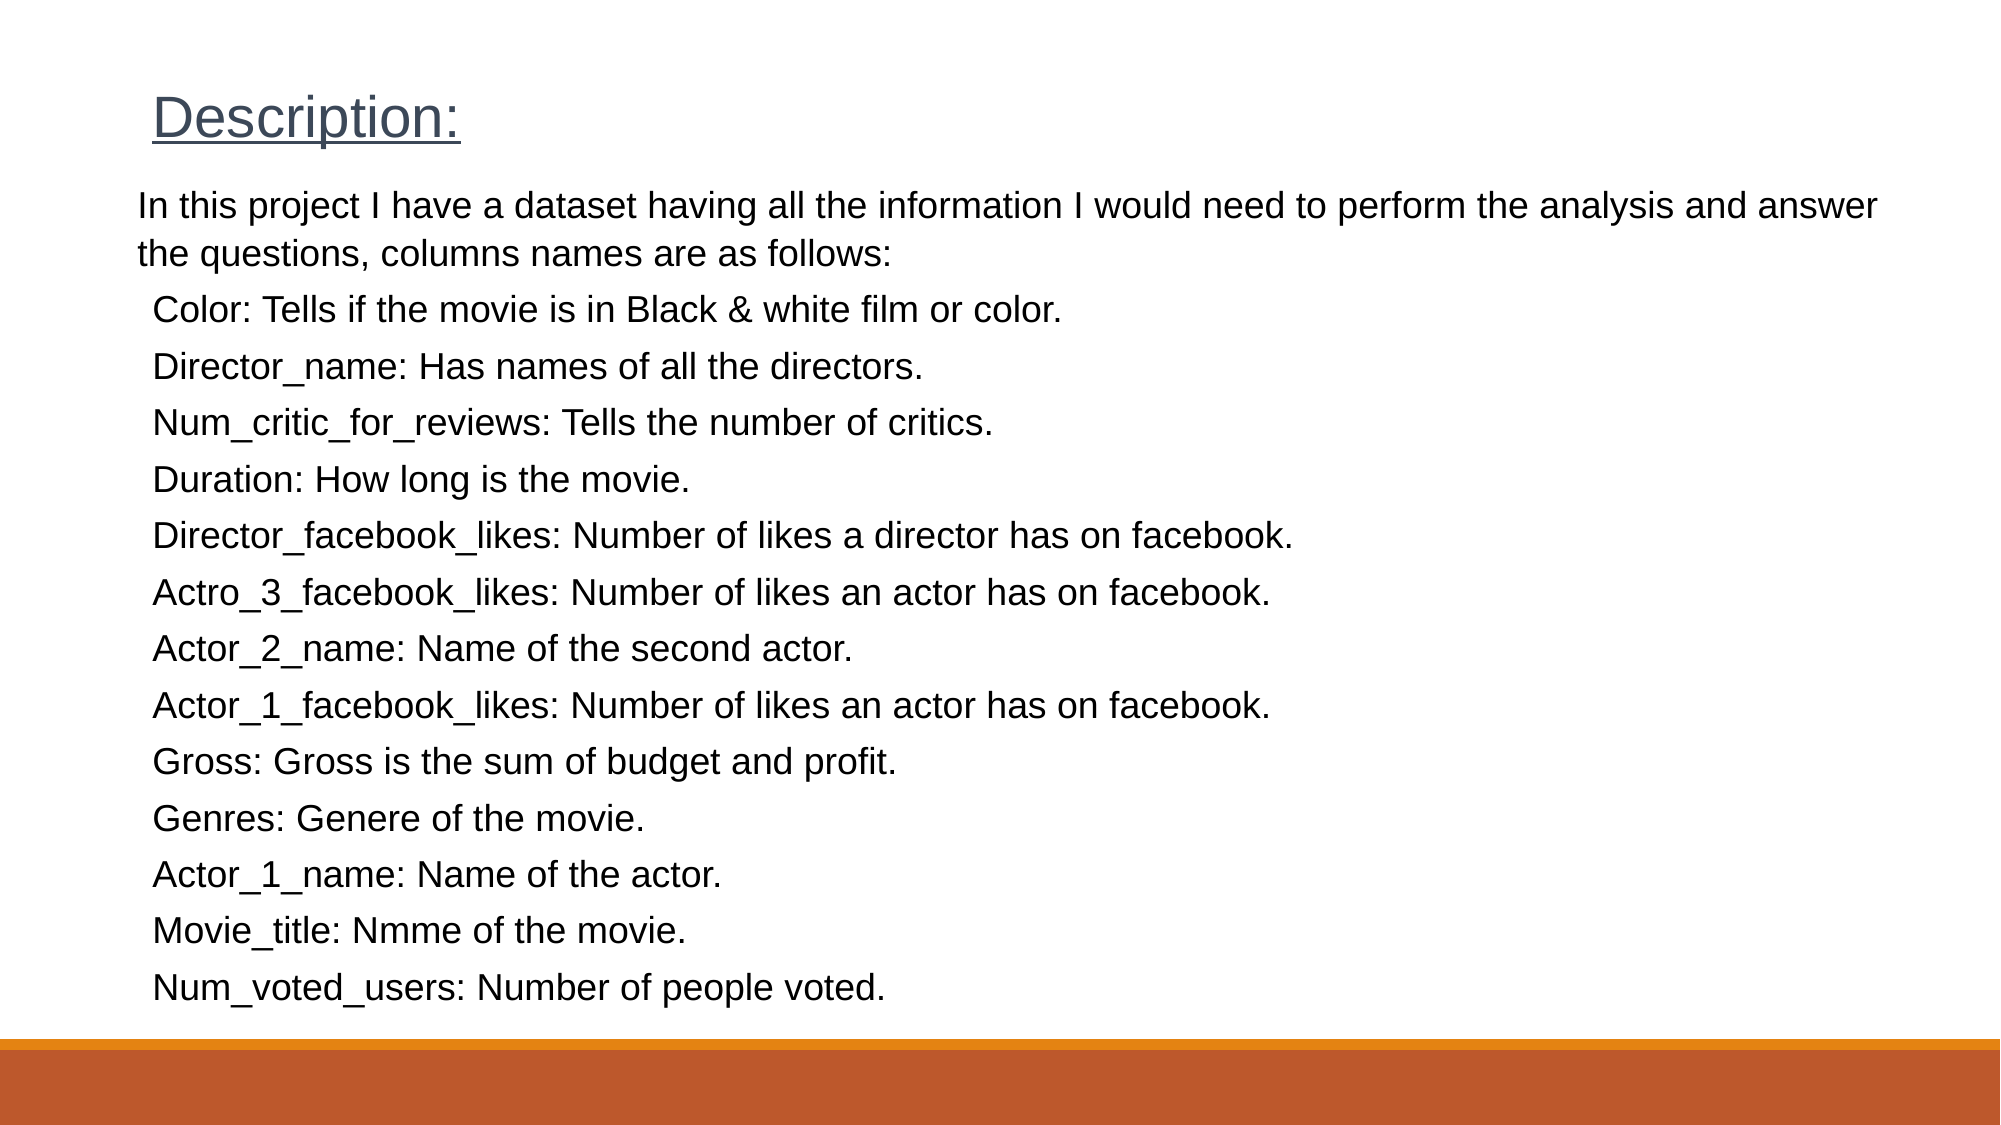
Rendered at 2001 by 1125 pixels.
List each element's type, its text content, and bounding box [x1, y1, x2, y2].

title Description: [137, 0, 1830, 158]
list In this project I have a dataset having all the information I would need to perform the analysis and answer the questions, columns names are as follows: Color: Tells if the movie is in Black & white film or color. Director_name: Has names of all the directors. Num_critic_for_reviews: Tells the number of critics. Duration: How long is the movie. Director_facebook_likes: Number of likes a director has on facebook. Actro_3_facebook_likes: Number of likes an actor has on facebook. Actor_2_name: Name of the second actor. Actor_1_facebook_likes: Number of likes an actor has on facebook. Gross: Gross is the sum of budget and profit. Genres: Genere of the movie. Actor_1_name: Name of the actor. Movie_title: Nmme of the movie. Num_voted_users: Number of people voted. [137, 170, 1924, 1080]
